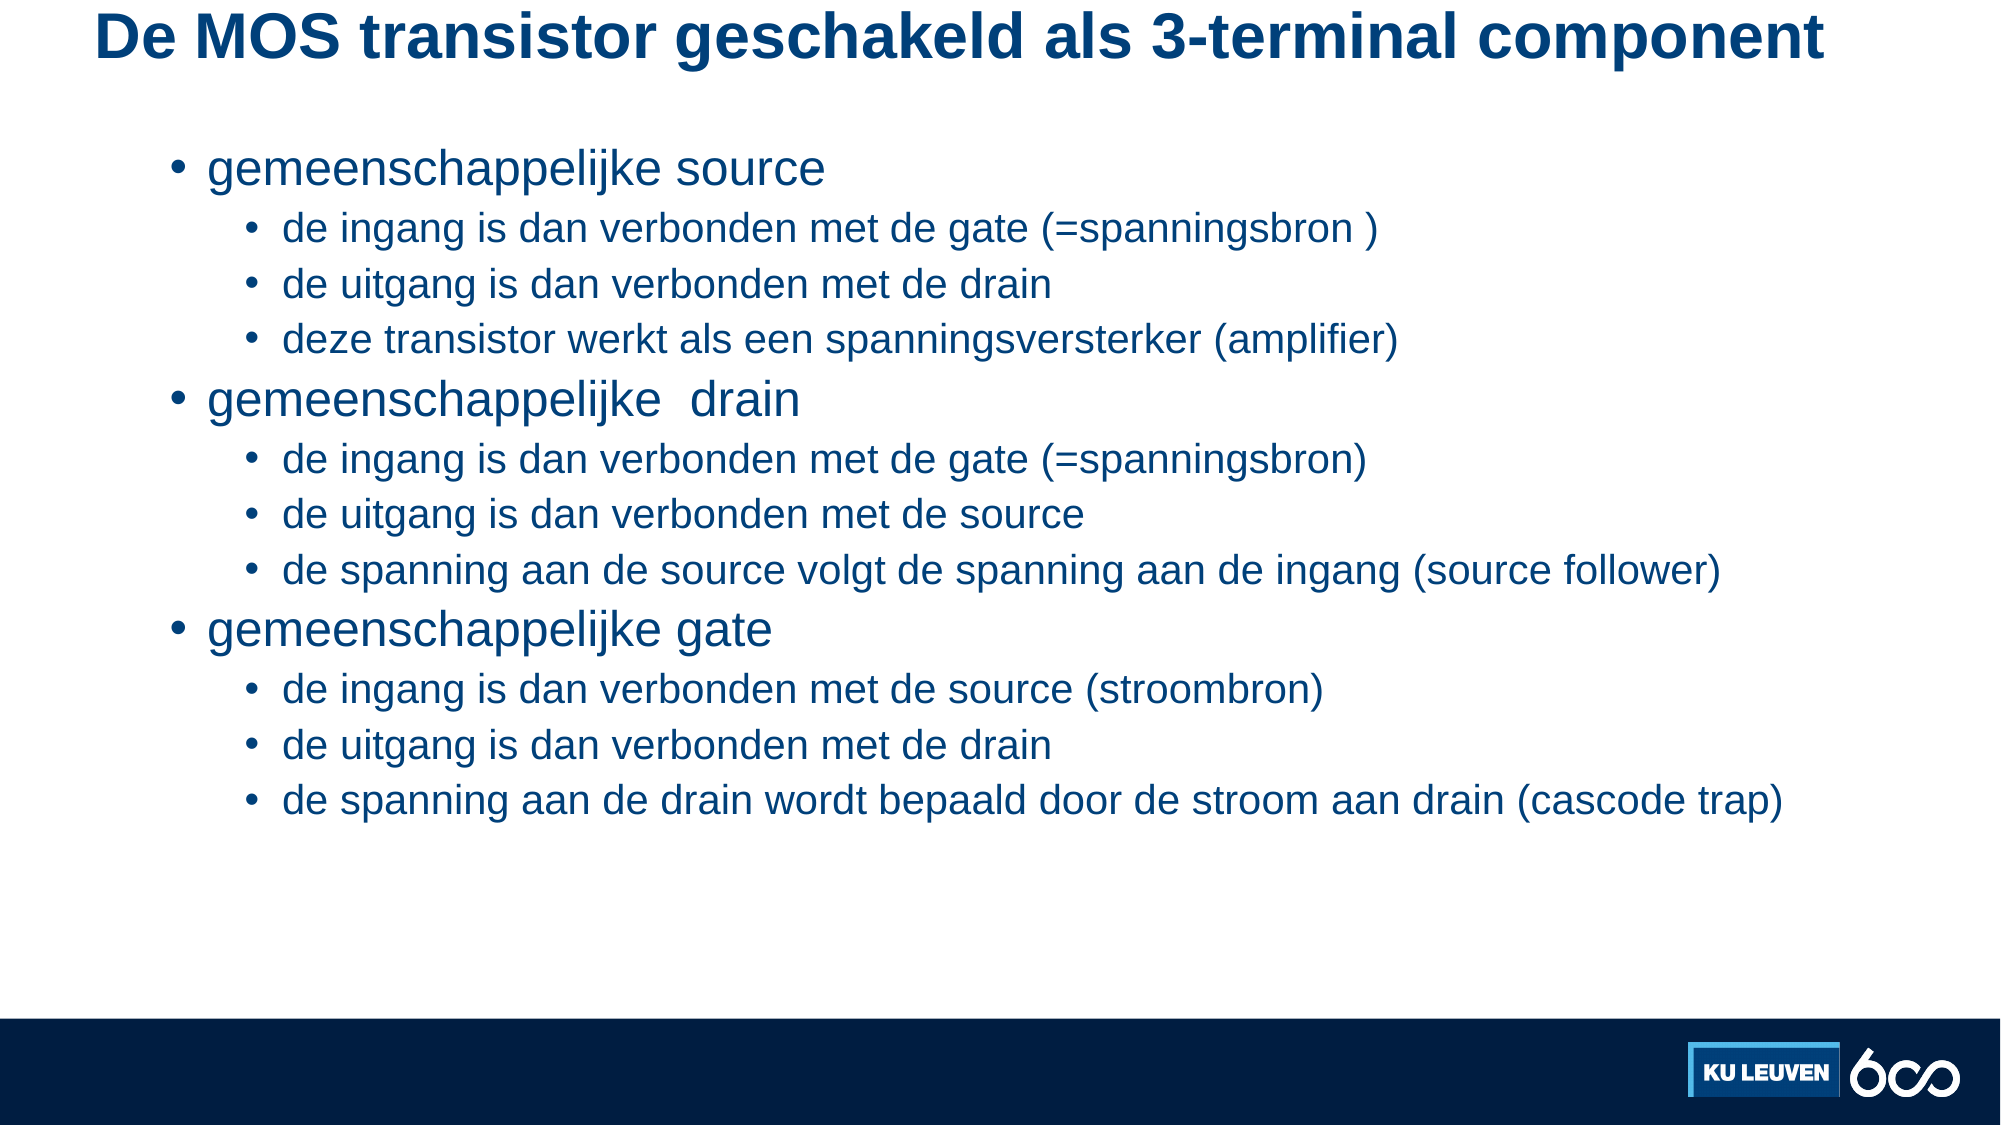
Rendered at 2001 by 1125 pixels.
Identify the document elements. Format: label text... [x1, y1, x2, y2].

picture [1688, 1042, 1960, 1097]
list gemeenschappelijke source de ingang is dan verbonden met de gate (=spanningsbron ) de uitgang is dan verbonden met de drain deze transistor werkt als een spanningsversterker (amplifier) gemeenschappelijke drain de ingang is dan verbonden met de gate (=spanningsbron) de uitgang is dan verbonden met de source de spanning aan de source volgt de spanning aan de ingang (source follower) gemeenschappelijke gate de ingang is dan verbonden met de source (stroombron) de uitgang is dan verbonden met de drain de spanning aan de drain wordt bepaald door de stroom aan drain (cascode trap) [94, 142, 1900, 824]
title De MOS transistor geschakeld als 3-terminal component [94, 2, 1906, 110]
